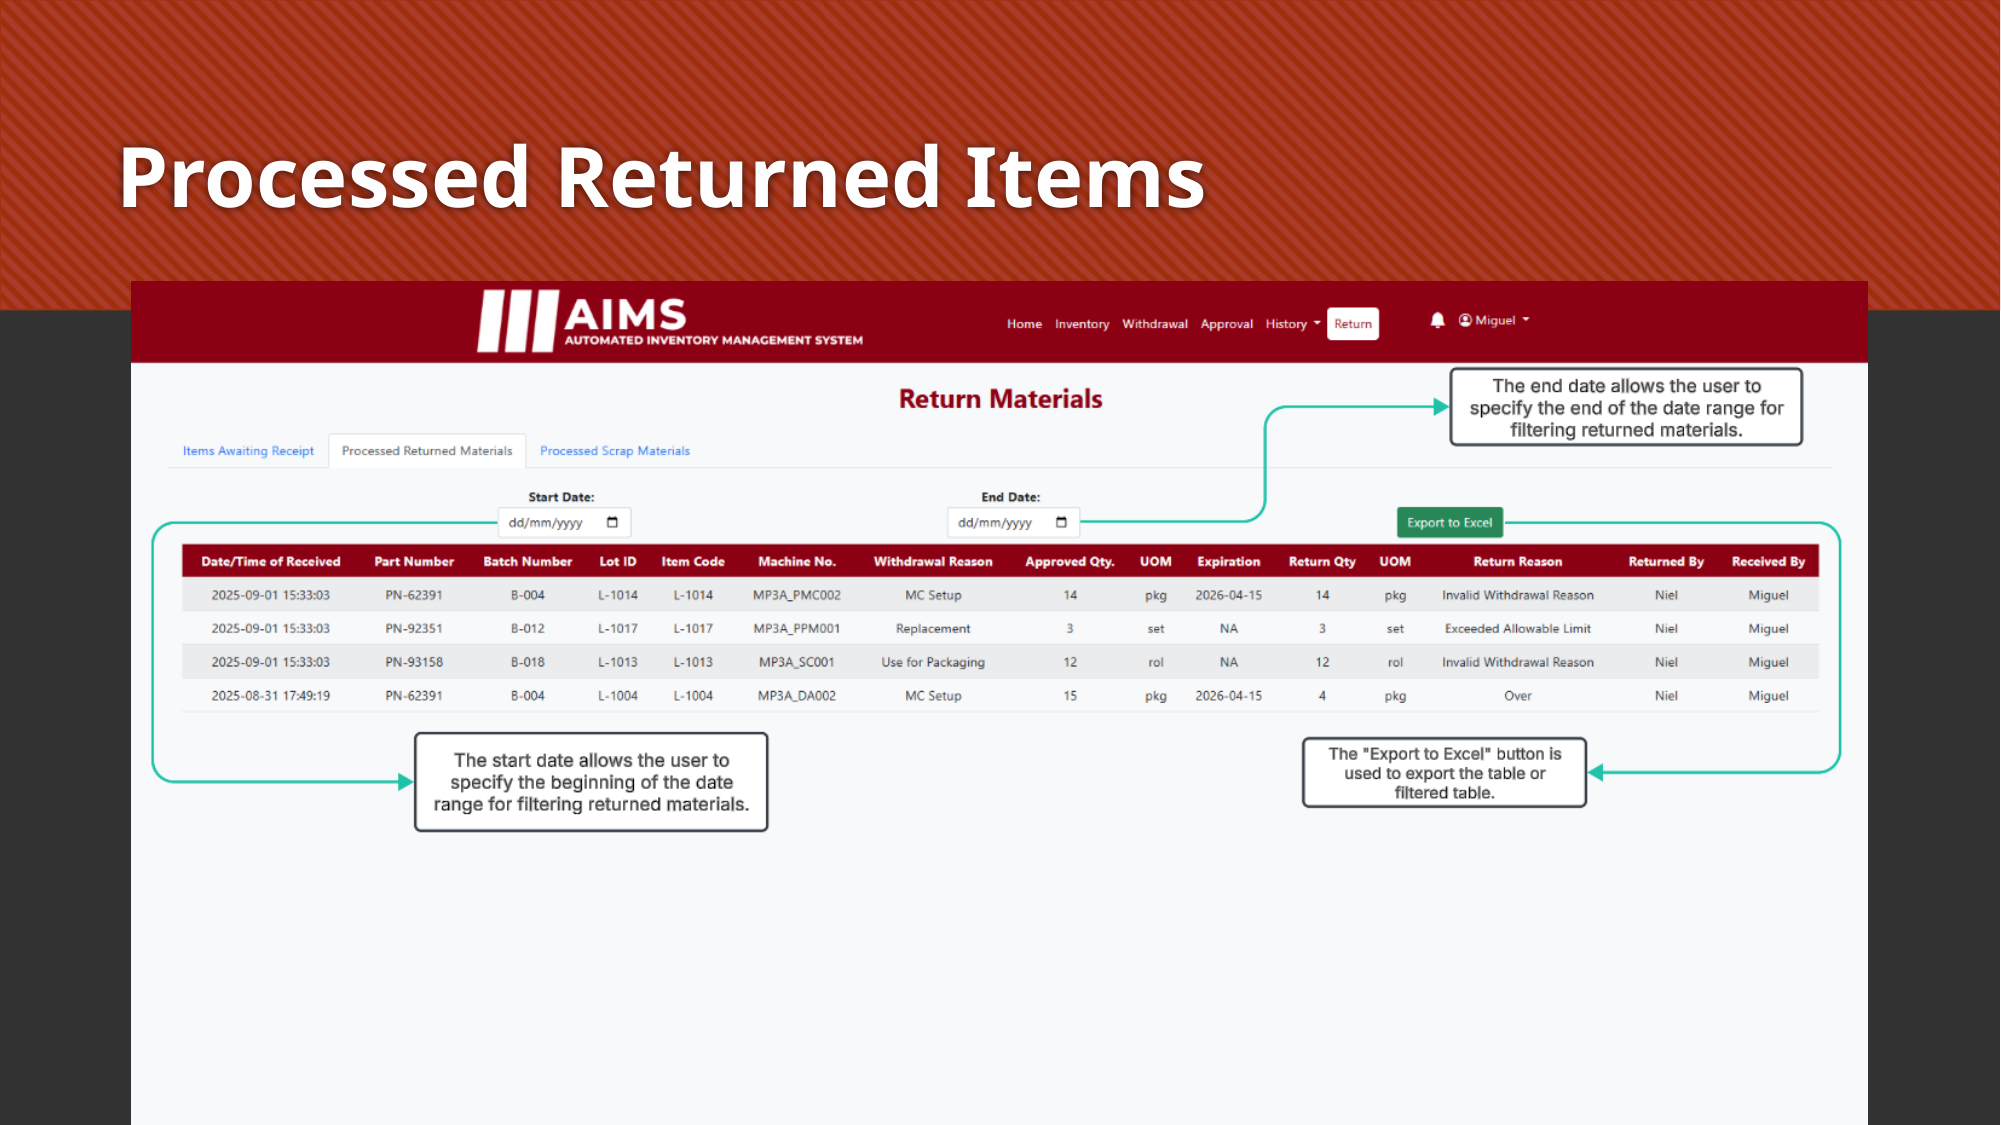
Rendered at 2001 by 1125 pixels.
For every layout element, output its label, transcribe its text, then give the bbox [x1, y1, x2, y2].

title Processed Returned Items [101, 71, 1955, 232]
picture [1, 1, 1999, 1125]
